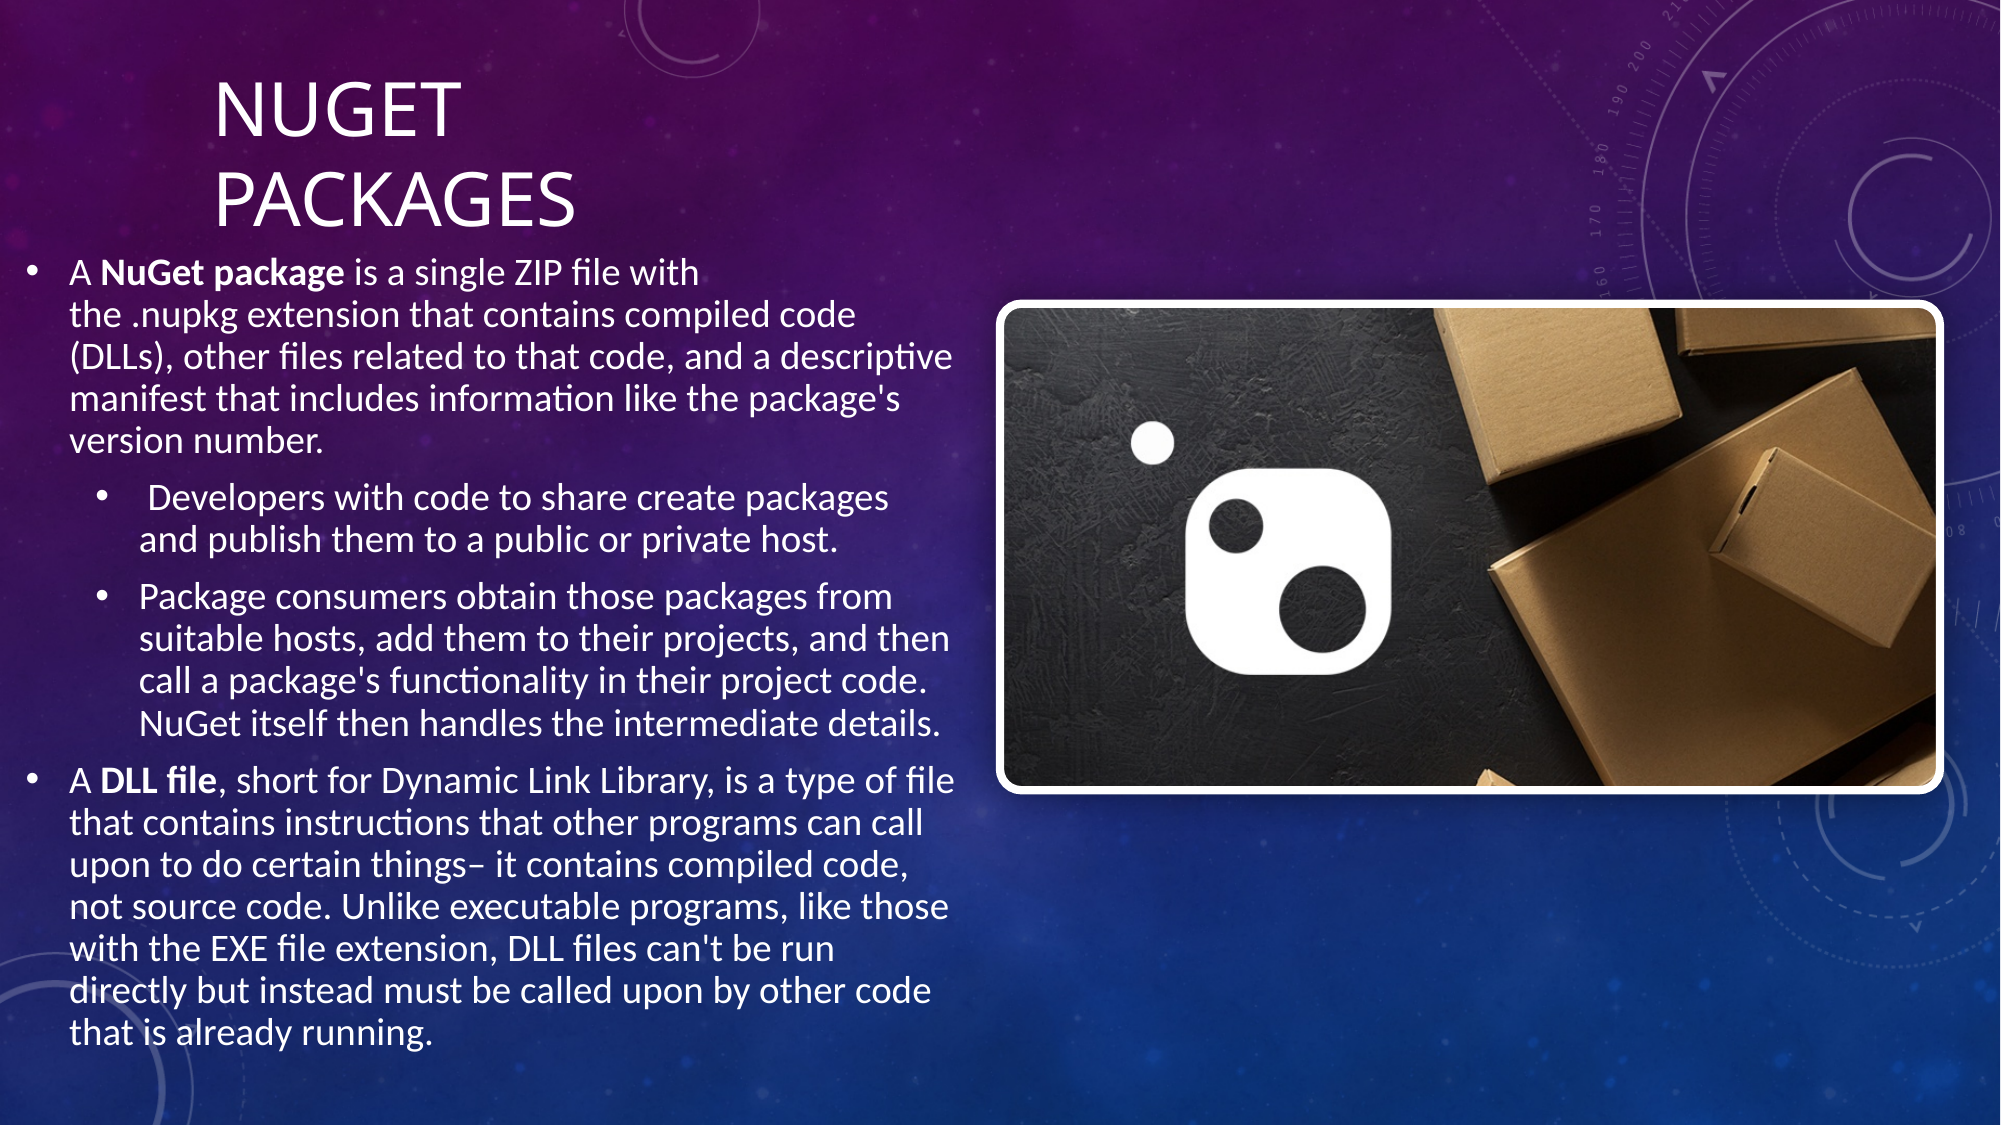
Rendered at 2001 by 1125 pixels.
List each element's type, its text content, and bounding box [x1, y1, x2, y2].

picture [0, 0, 2001, 1125]
list A NuGet package is a single ZIP file with the .nupkg extension that contains compiled code (DLLs), other files related to that code, and a descriptive manifest that includes information like the package's version number. Developers with code to share create packages and publish them to a public or private host. Package consumers obtain those packages from suitable hosts, add them to their projects, and then call a package's functionality in their project code. NuGet itself then handles the intermediate details. A DLL file, short for Dynamic Link Library, is a type of file that contains instructions that other programs can call upon to do certain things– it contains compiled code, not source code. Unlike executable programs, like those with the EXE file extension, DLL files can't be run directly but instead must be called upon by other code that is already running. [10, 243, 973, 1093]
title NuGet packages [197, 32, 850, 243]
